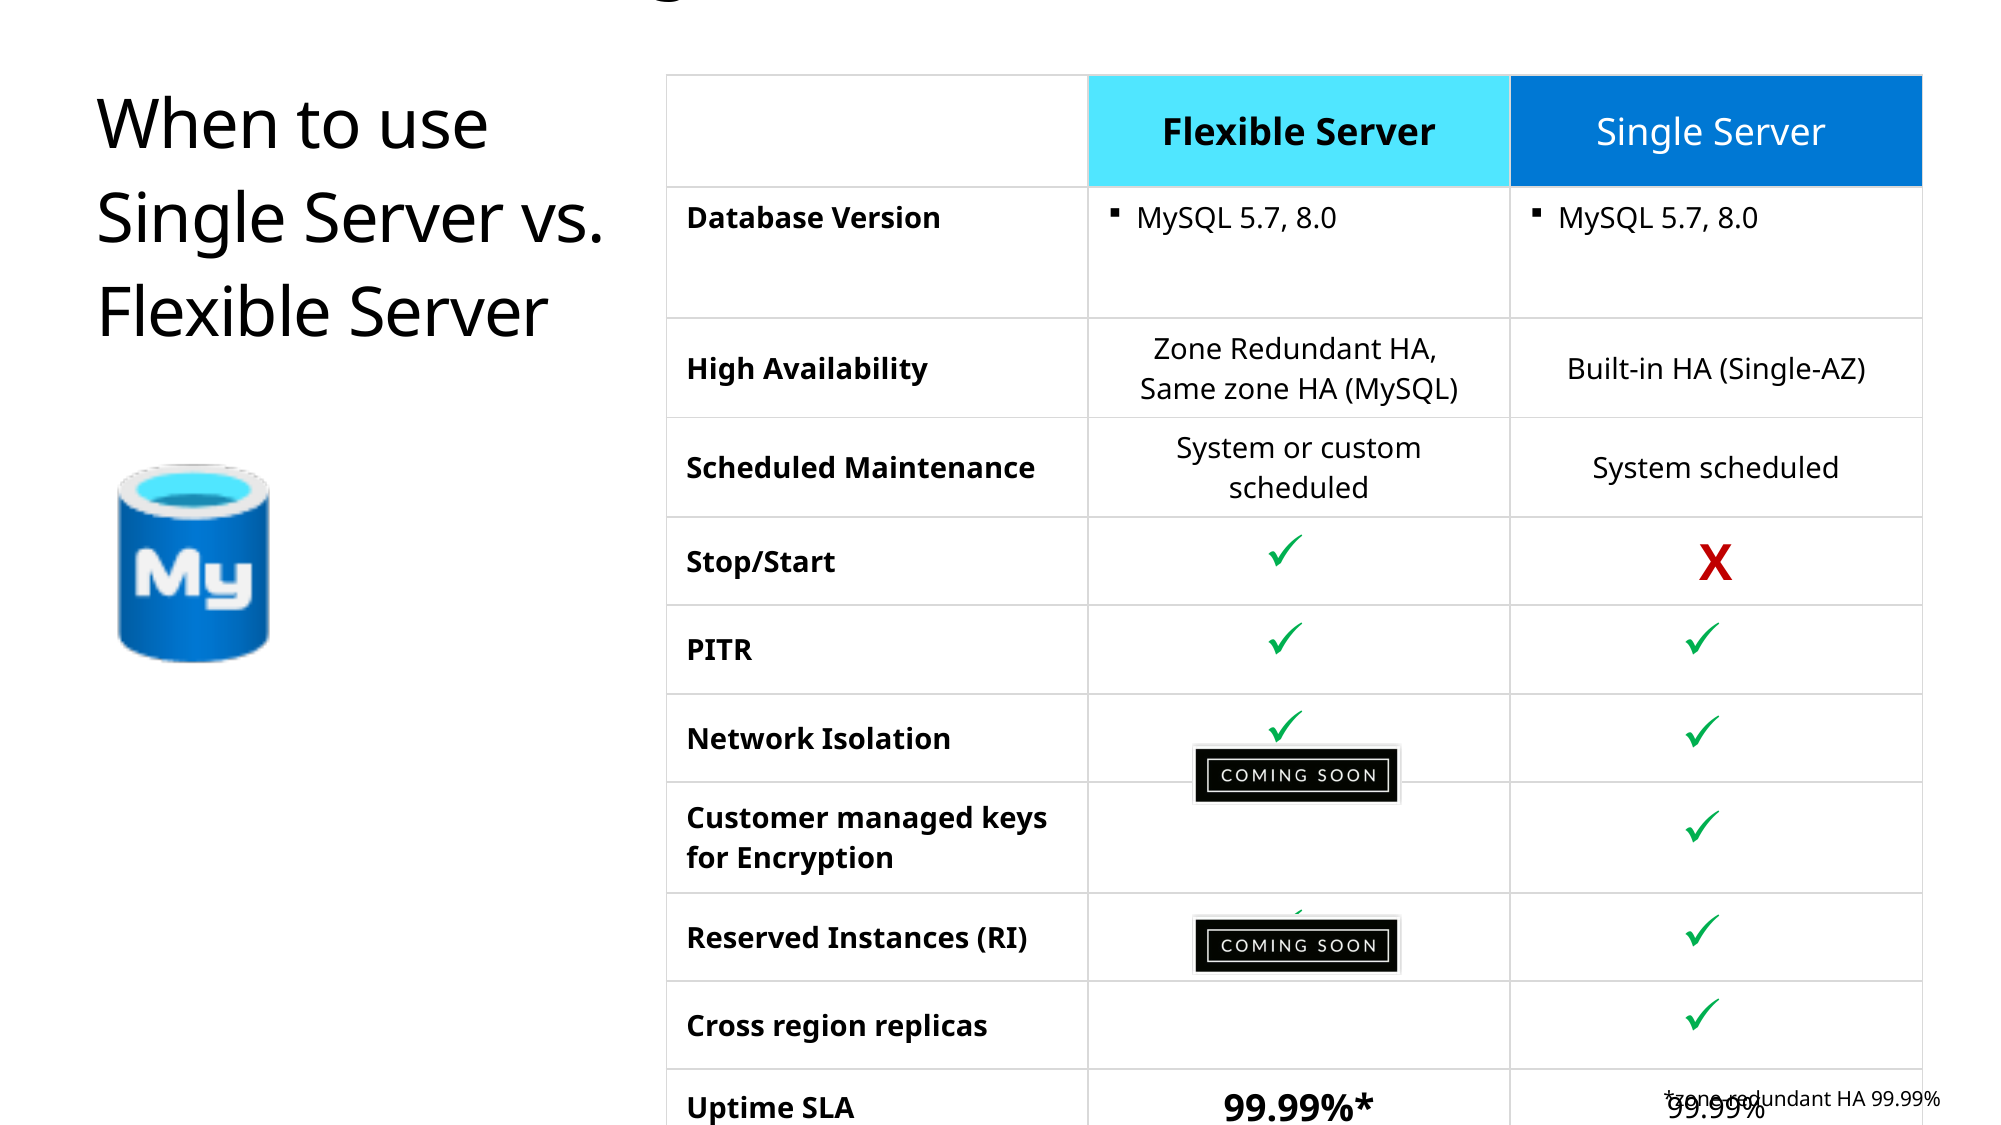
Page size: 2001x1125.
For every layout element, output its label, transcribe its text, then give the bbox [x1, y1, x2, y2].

table_cell PITR [667, 606, 1087, 693]
table_cell [1089, 606, 1509, 693]
table_cell Stop/Start [667, 518, 1087, 604]
table_cell Zone Redundant HA, Same zone HA (MySQL) [1089, 319, 1509, 417]
table_cell Uptime SLA [667, 1070, 1087, 1125]
table_cell 99.99%* [1089, 1070, 1509, 1125]
table_cell [1511, 894, 1922, 980]
picture [1192, 914, 1402, 975]
table_cell Scheduled Maintenance [667, 418, 1087, 516]
table_header Single Server [1511, 76, 1922, 186]
table_cell [1511, 606, 1922, 693]
table_cell [1511, 982, 1922, 1068]
picture [90, 460, 299, 670]
table_cell [1089, 982, 1509, 1068]
table_cell X [1511, 518, 1922, 604]
table_cell [1511, 695, 1922, 781]
table_header [667, 76, 1087, 186]
table_header Flexible Server [1089, 76, 1509, 186]
text_box *zone-redundant HA 99.99% [1663, 1085, 1976, 1111]
table_cell Reserved Instances (RI) [667, 894, 1087, 980]
table_cell System or custom scheduled [1089, 418, 1509, 516]
table_cell High Availability [667, 319, 1087, 417]
table_cell System scheduled [1511, 418, 1922, 516]
table_cell [1089, 518, 1509, 604]
table_cell Built-in HA (Single-AZ) [1511, 319, 1922, 417]
table_cell MySQL 5.7, 8.0 [1089, 188, 1509, 317]
table_cell [1511, 783, 1922, 892]
table_cell Cross region replicas [667, 982, 1087, 1068]
table_cell [1089, 695, 1509, 781]
table_cell Database Version [667, 188, 1087, 317]
table_cell MySQL 5.7, 8.0 [1511, 188, 1922, 317]
table_cell [1089, 783, 1509, 892]
table_cell 99.99% [1511, 1070, 1922, 1125]
table_cell Network Isolation [667, 695, 1087, 781]
table_cell [1089, 894, 1509, 980]
table_cell Customer managed keys for Encryption [667, 783, 1087, 892]
picture [1192, 743, 1402, 805]
